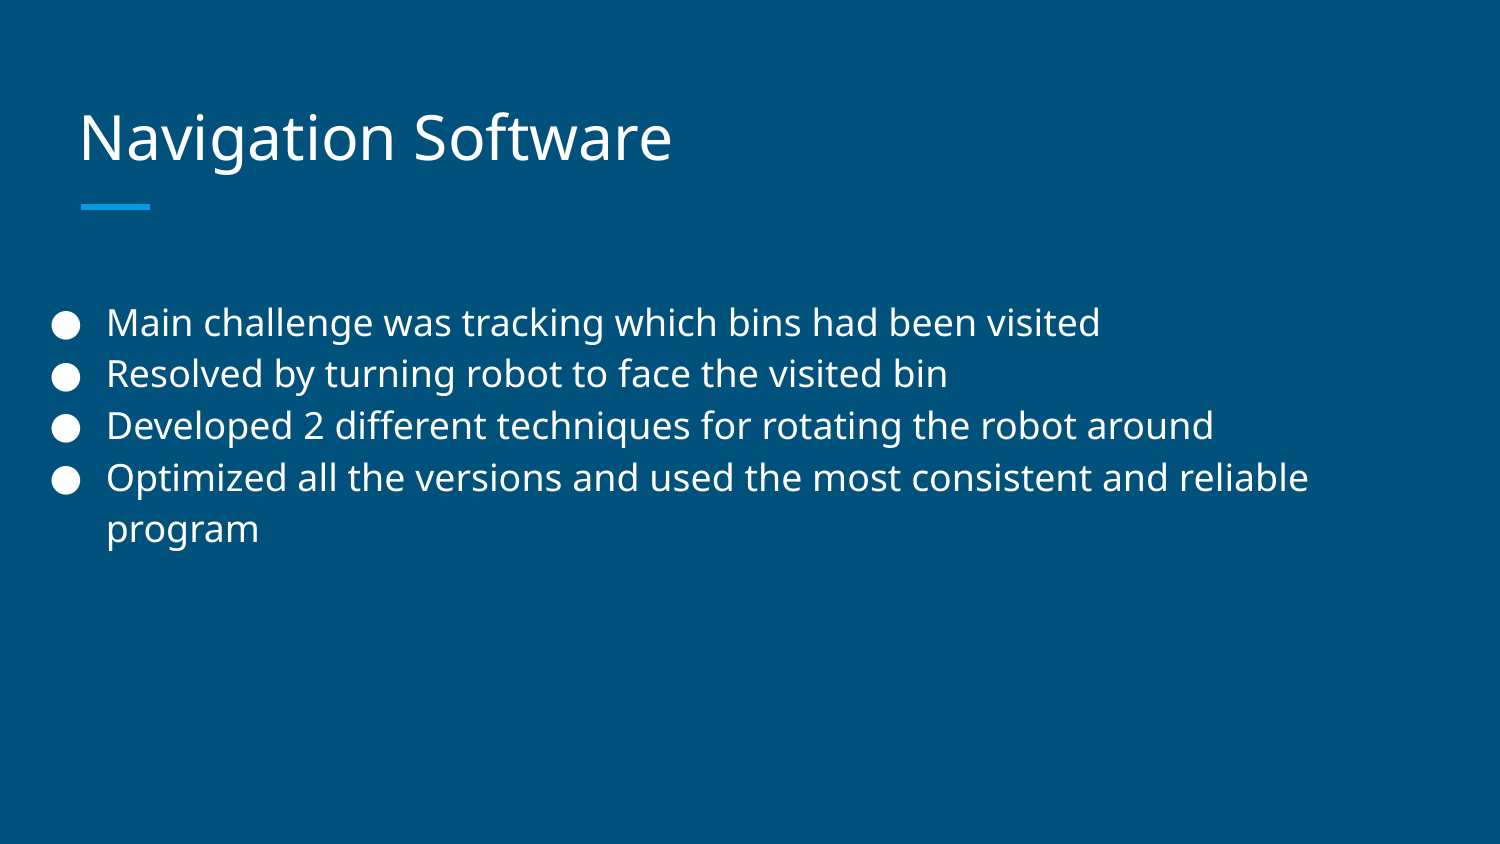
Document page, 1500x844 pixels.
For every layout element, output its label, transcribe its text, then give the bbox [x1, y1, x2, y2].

list Main challenge was tracking which bins had been visited Resolved by turning robot to face the visited bin Developed 2 different techniques for rotating the robot around Optimized all the versions and used the most consistent and reliable program [15, 198, 1389, 592]
title Navigation Software [63, 75, 1437, 188]
